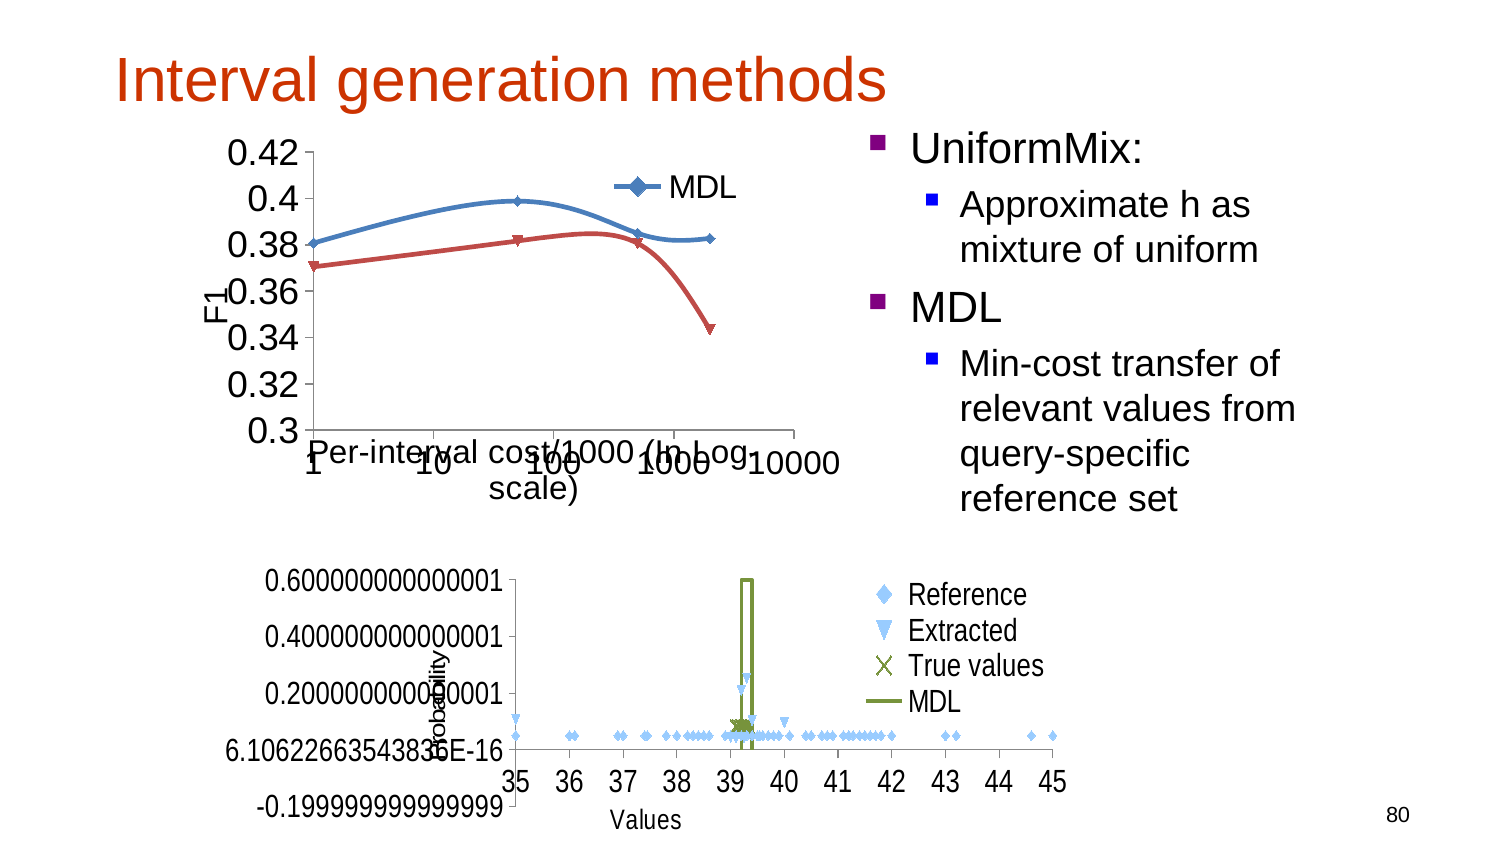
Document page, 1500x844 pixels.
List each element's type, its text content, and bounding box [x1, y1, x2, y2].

chart [187, 131, 844, 516]
chart [224, 562, 1079, 844]
list UniformMix: Approximate h as mixture of uniform MDL Min-cost transfer of relevant values from query-specific reference set [852, 112, 1313, 366]
title Interval generation methods [99, 37, 1442, 123]
slide_number 80 [1112, 777, 1426, 835]
